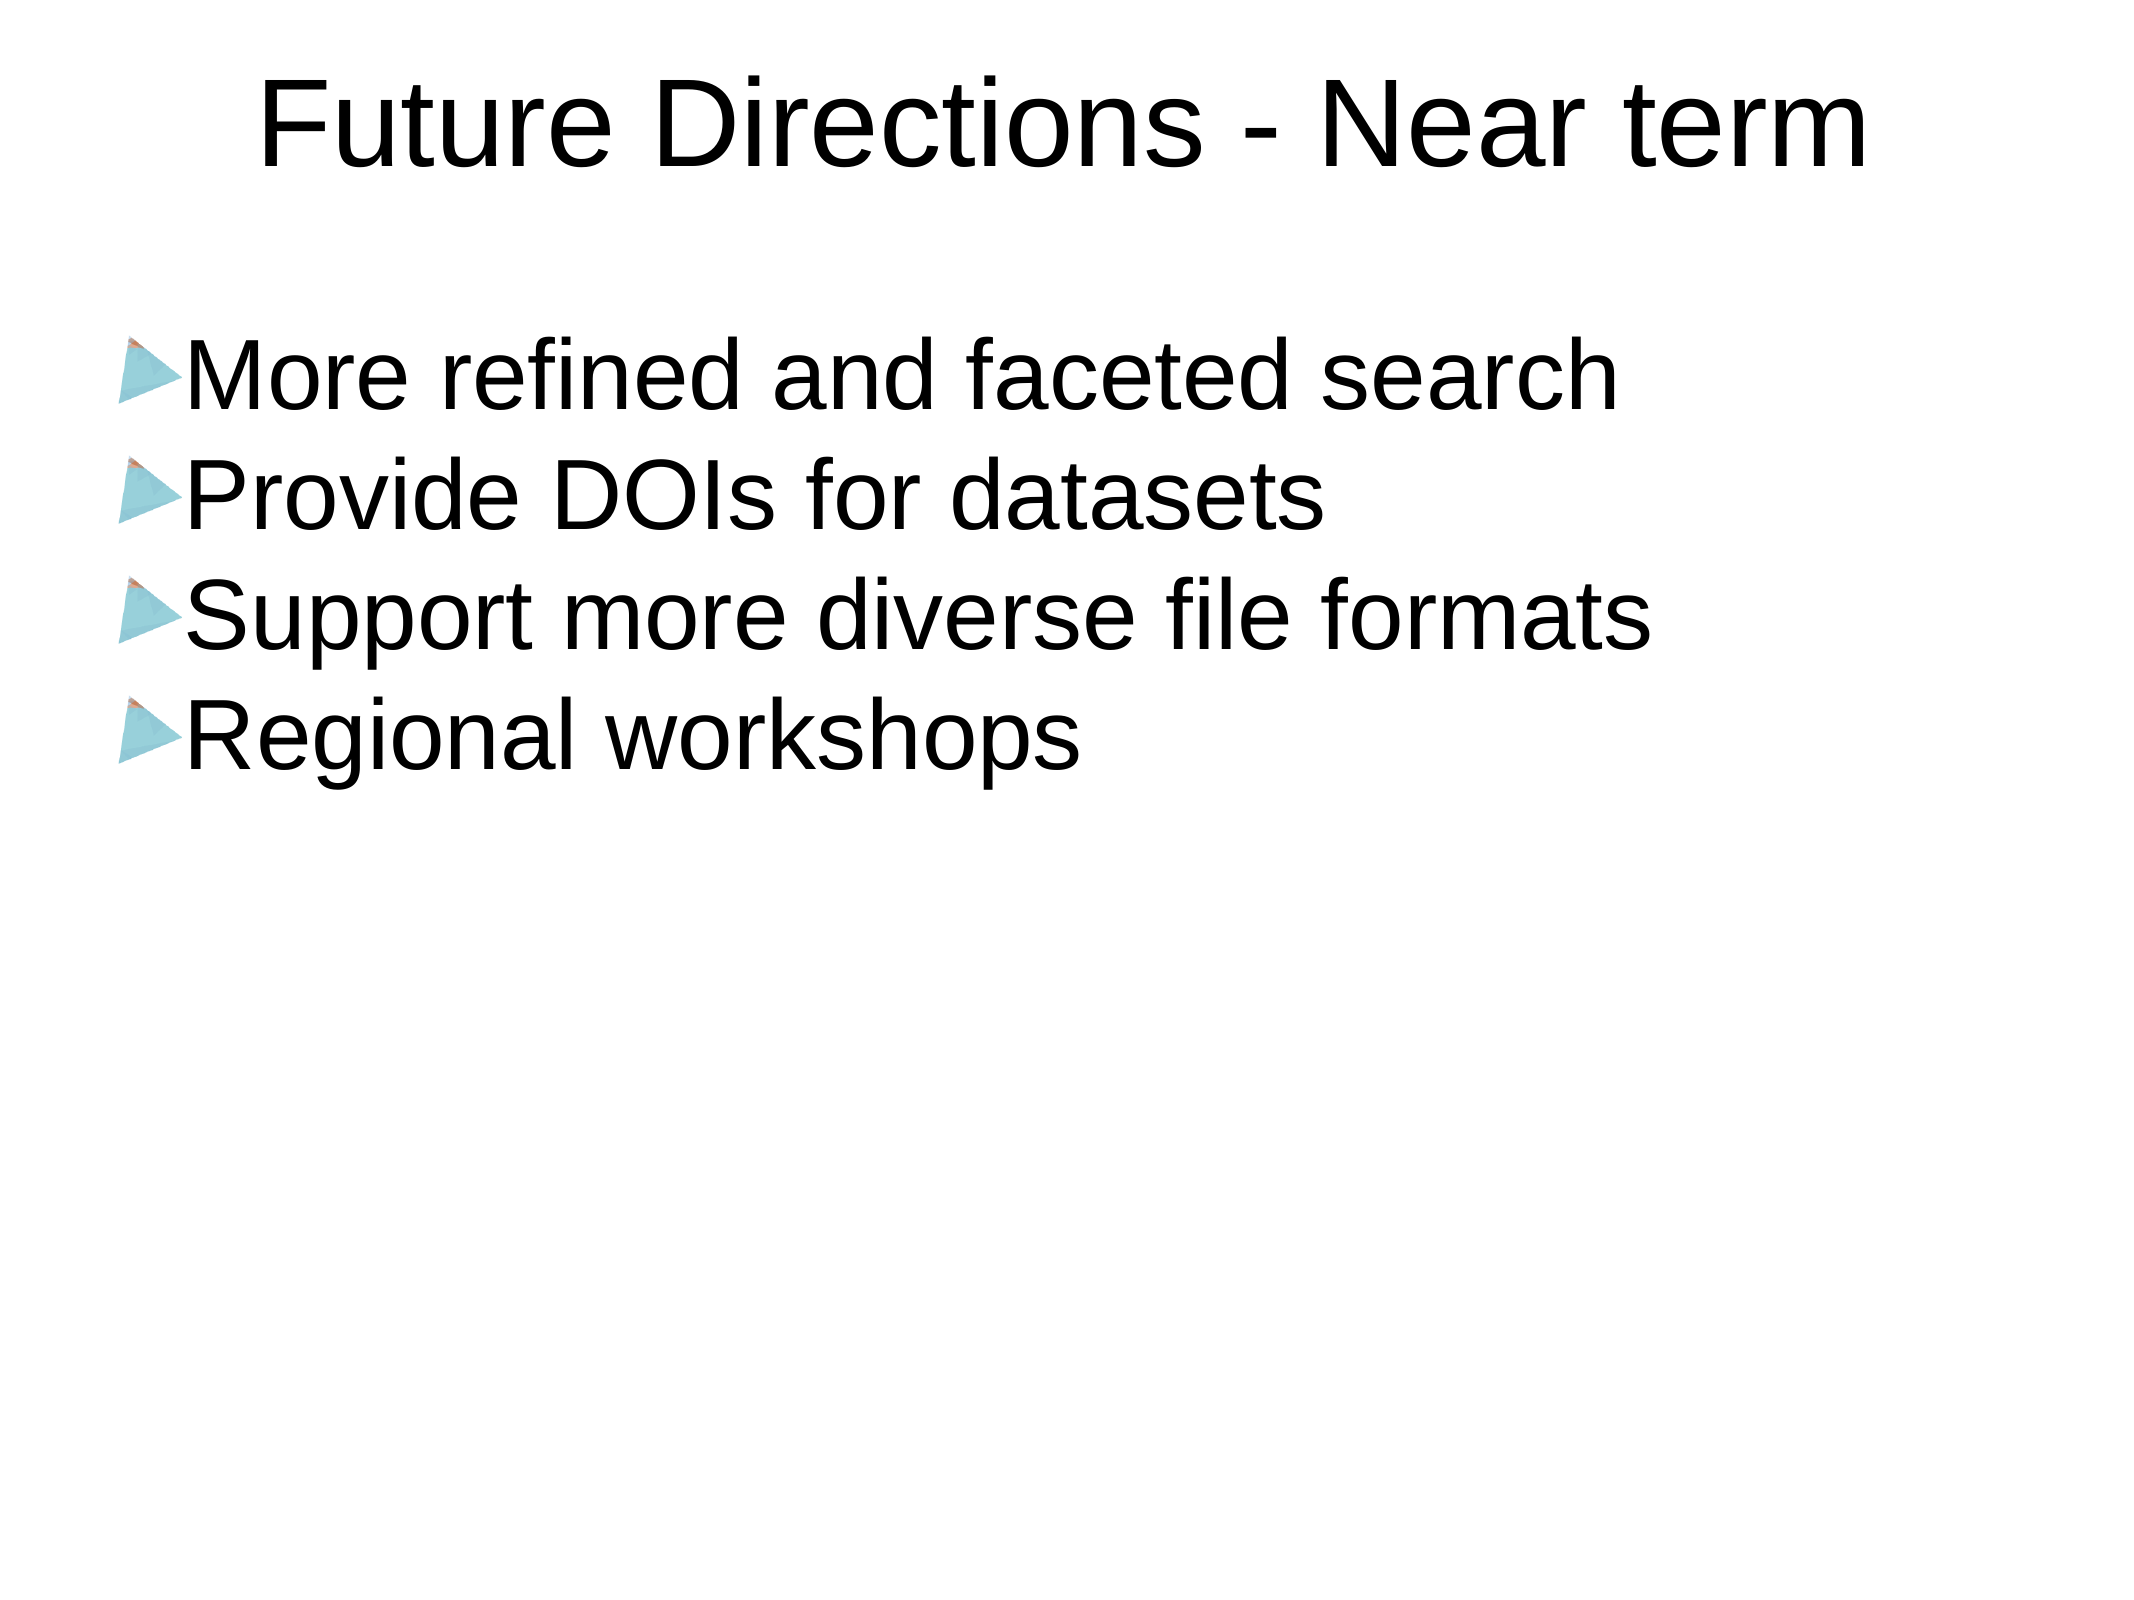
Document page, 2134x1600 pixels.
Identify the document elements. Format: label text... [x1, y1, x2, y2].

text_box Future Directions - Near term [18, 27, 2111, 359]
picture [107, 574, 184, 645]
picture [107, 454, 184, 525]
text_box More refined and faceted search Provide DOIs for datasets Support more diverse file formats Regional workshops [67, 270, 2075, 1448]
picture [107, 694, 184, 765]
picture [107, 334, 184, 405]
